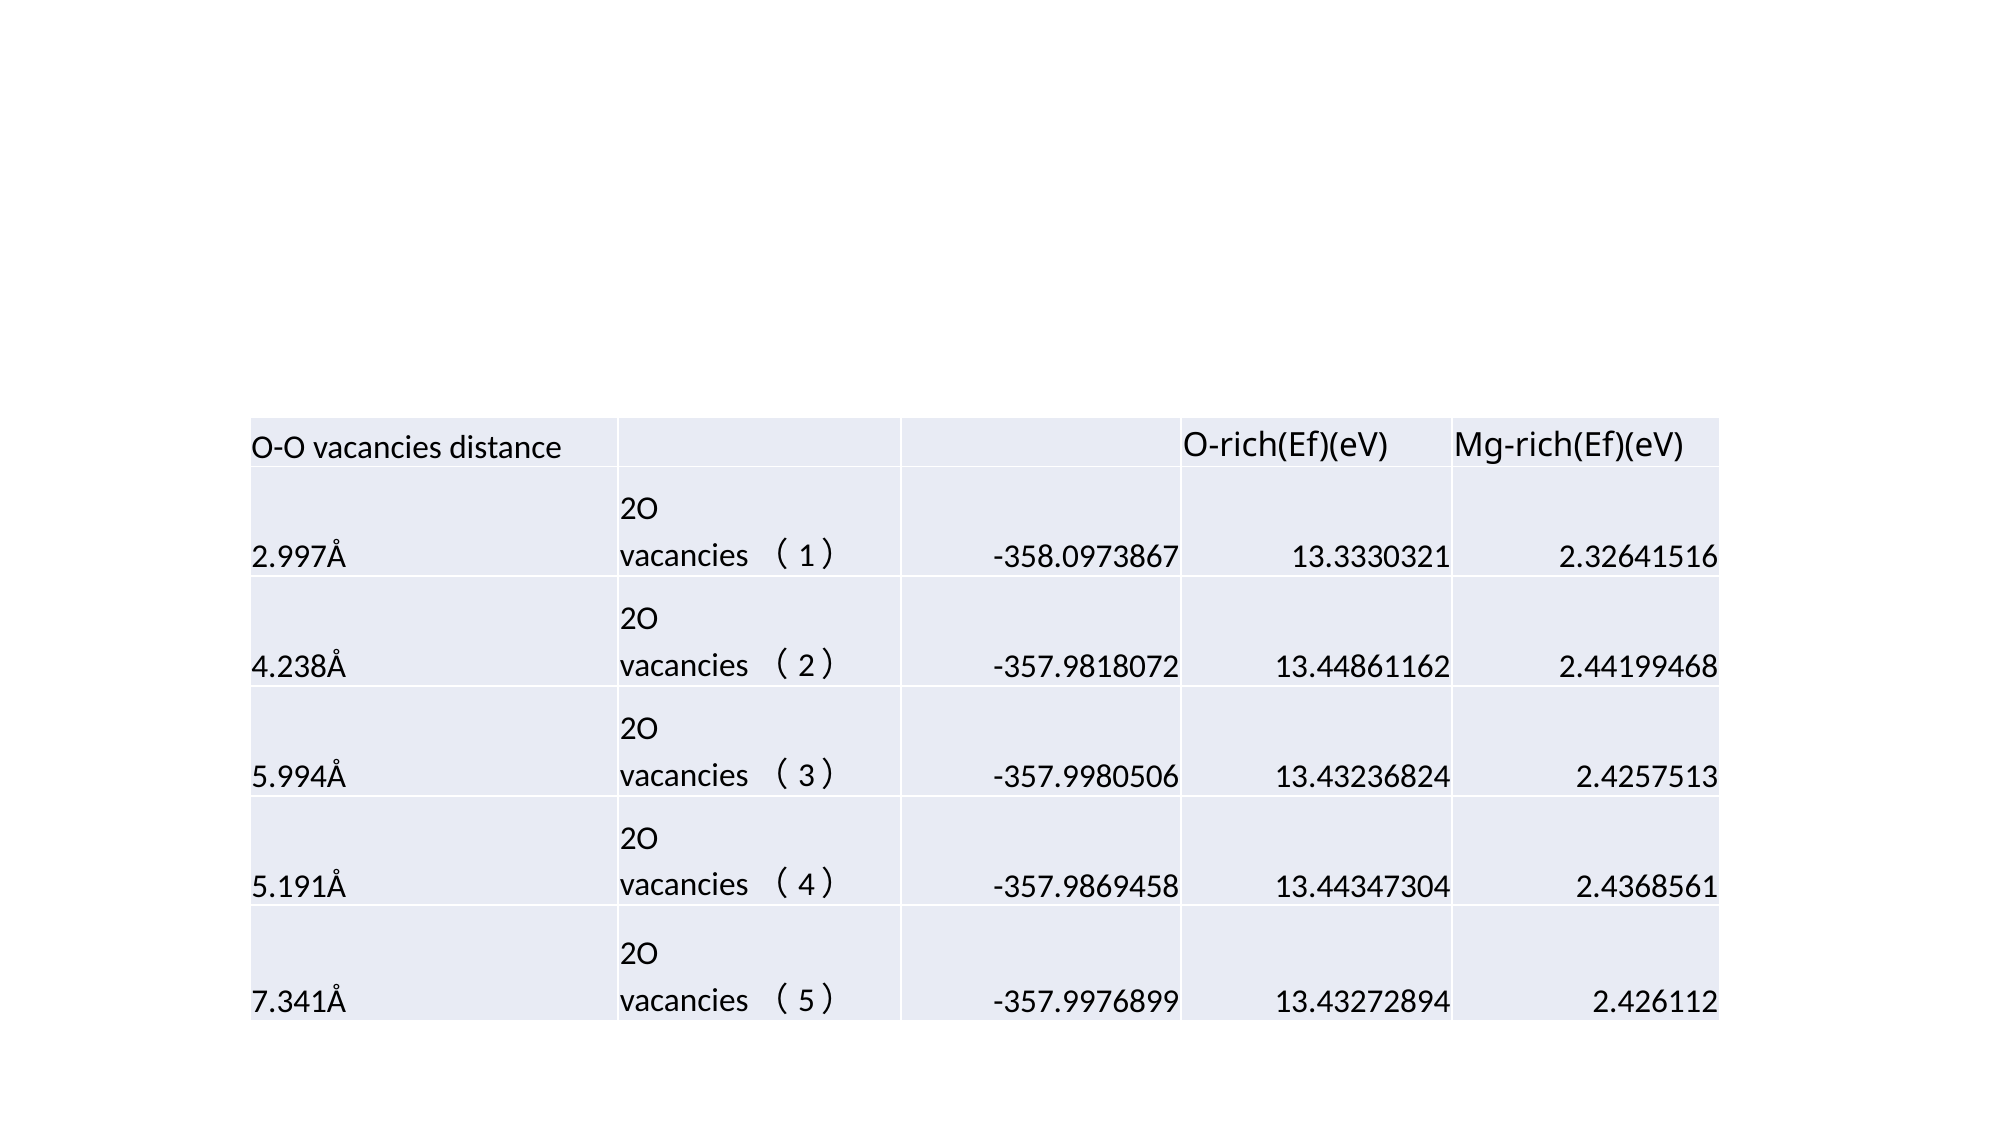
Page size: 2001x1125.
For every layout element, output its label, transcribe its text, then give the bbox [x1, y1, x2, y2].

table_cell 13.3330321 [1182, 467, 1451, 575]
table_cell 2.4257513 [1453, 687, 1719, 795]
table_cell 13.44861162 [1182, 577, 1451, 685]
table_cell 2O vacancies（1） [619, 467, 900, 575]
table_cell 2O vacancies（3） [619, 687, 900, 795]
table_cell 5.191Å [251, 797, 617, 904]
table_cell 2.997Å [251, 467, 617, 575]
table_cell 2O vacancies（5） [619, 906, 900, 1020]
table_cell 2.4368561 [1453, 797, 1719, 904]
table_cell -357.9980506 [902, 687, 1180, 795]
table_header [902, 418, 1180, 466]
table_cell 2.426112 [1453, 906, 1719, 1020]
table_cell 2.44199468 [1453, 577, 1719, 685]
table_cell -358.0973867 [902, 467, 1180, 575]
table_cell 7.341Å [251, 906, 617, 1020]
table_cell -357.9869458 [902, 797, 1180, 904]
table_cell 2O vacancies（2） [619, 577, 900, 685]
table_cell 13.43272894 [1182, 906, 1451, 1020]
table_header O-O vacancies distance [251, 418, 617, 466]
table_cell -357.9976899 [902, 906, 1180, 1020]
table_header O-rich(Ef)(eV) [1182, 418, 1451, 466]
table_cell 13.44347304 [1182, 797, 1451, 904]
table_cell 5.994Å [251, 687, 617, 795]
table_header [619, 418, 900, 466]
table_cell -357.9818072 [902, 577, 1180, 685]
table_header Mg-rich(Ef)(eV) [1453, 418, 1719, 466]
table_cell 2O vacancies（4） [619, 797, 900, 904]
table_cell 2.32641516 [1453, 467, 1719, 575]
table_cell 13.43236824 [1182, 687, 1451, 795]
table_cell 4.238Å [251, 577, 617, 685]
